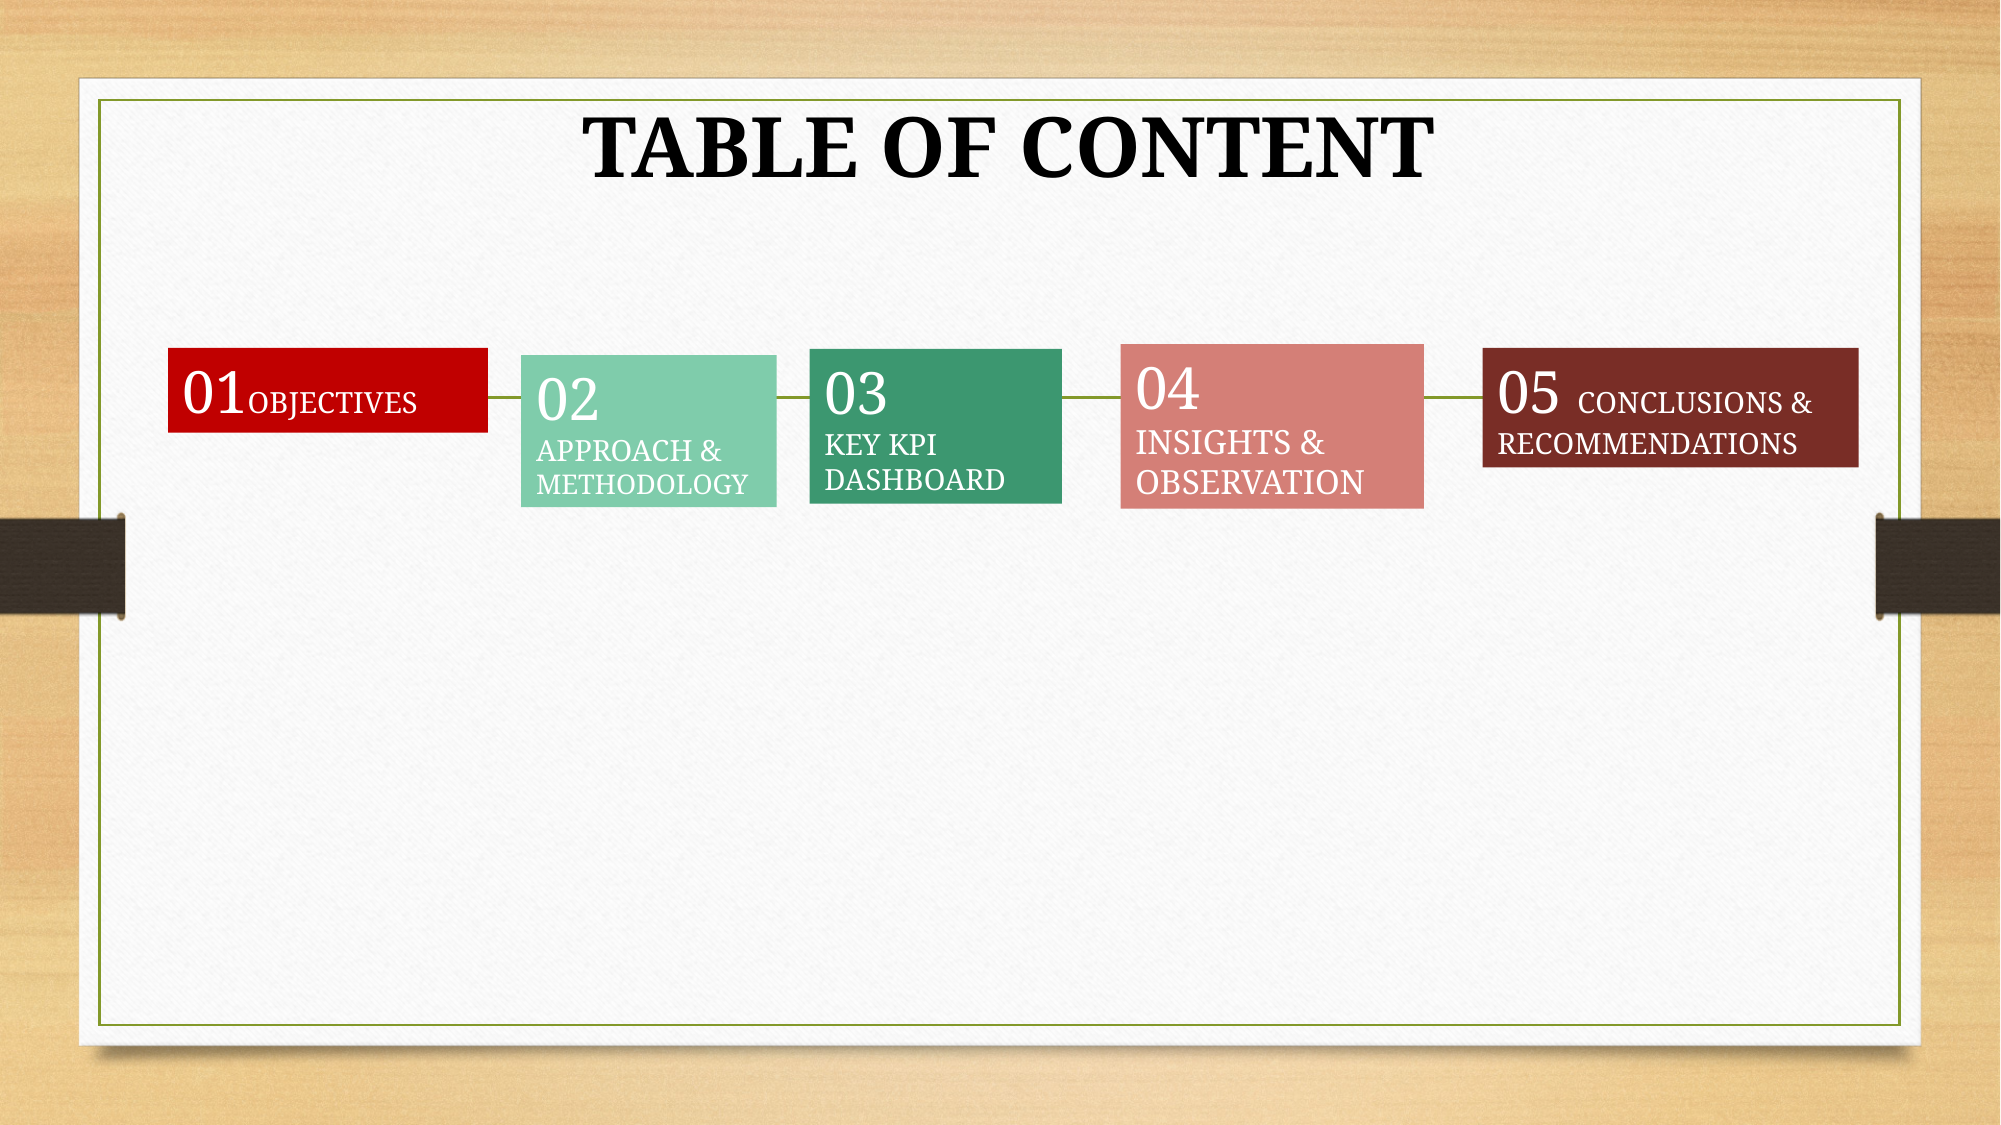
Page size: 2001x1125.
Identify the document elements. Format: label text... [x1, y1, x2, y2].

text_box TABLE OF CONTENT [436, 86, 1581, 202]
text_box 01OBJECTIVES [168, 347, 488, 433]
text_box 05 CONCLUSIONS & RECOMMENDATIONS [1482, 347, 1859, 468]
text_box 04 INSIGHTS & OBSERVATION [1120, 344, 1424, 509]
picture [0, 0, 2001, 1125]
text_box 03 KEY KPI DASHBOARD [809, 348, 1062, 504]
text_box 02 APPROACH & METHODOLOGY [521, 355, 777, 508]
